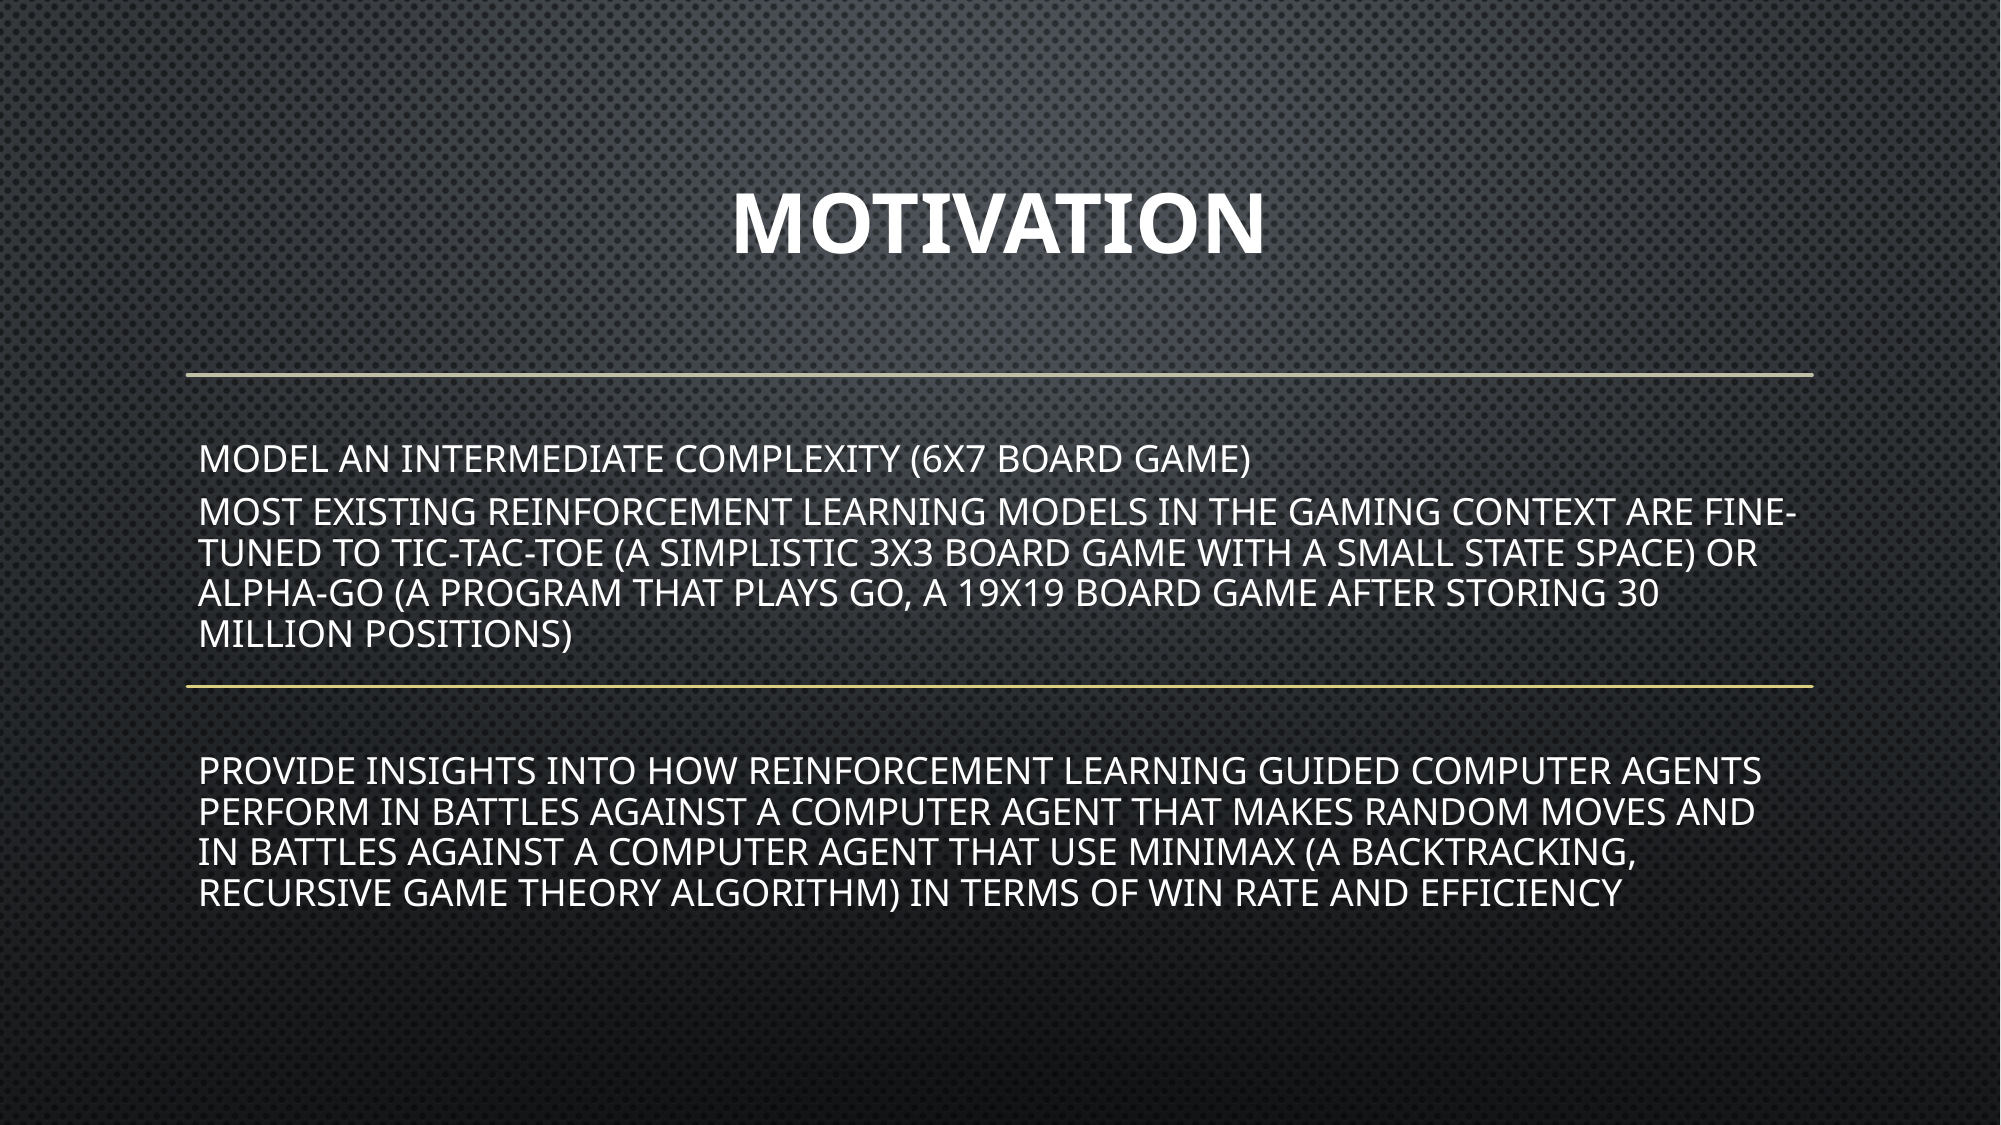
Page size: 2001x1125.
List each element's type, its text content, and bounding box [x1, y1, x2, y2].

title MOTIVATION [187, 99, 1813, 341]
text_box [186, 374, 1813, 999]
picture [0, 0, 2001, 1125]
